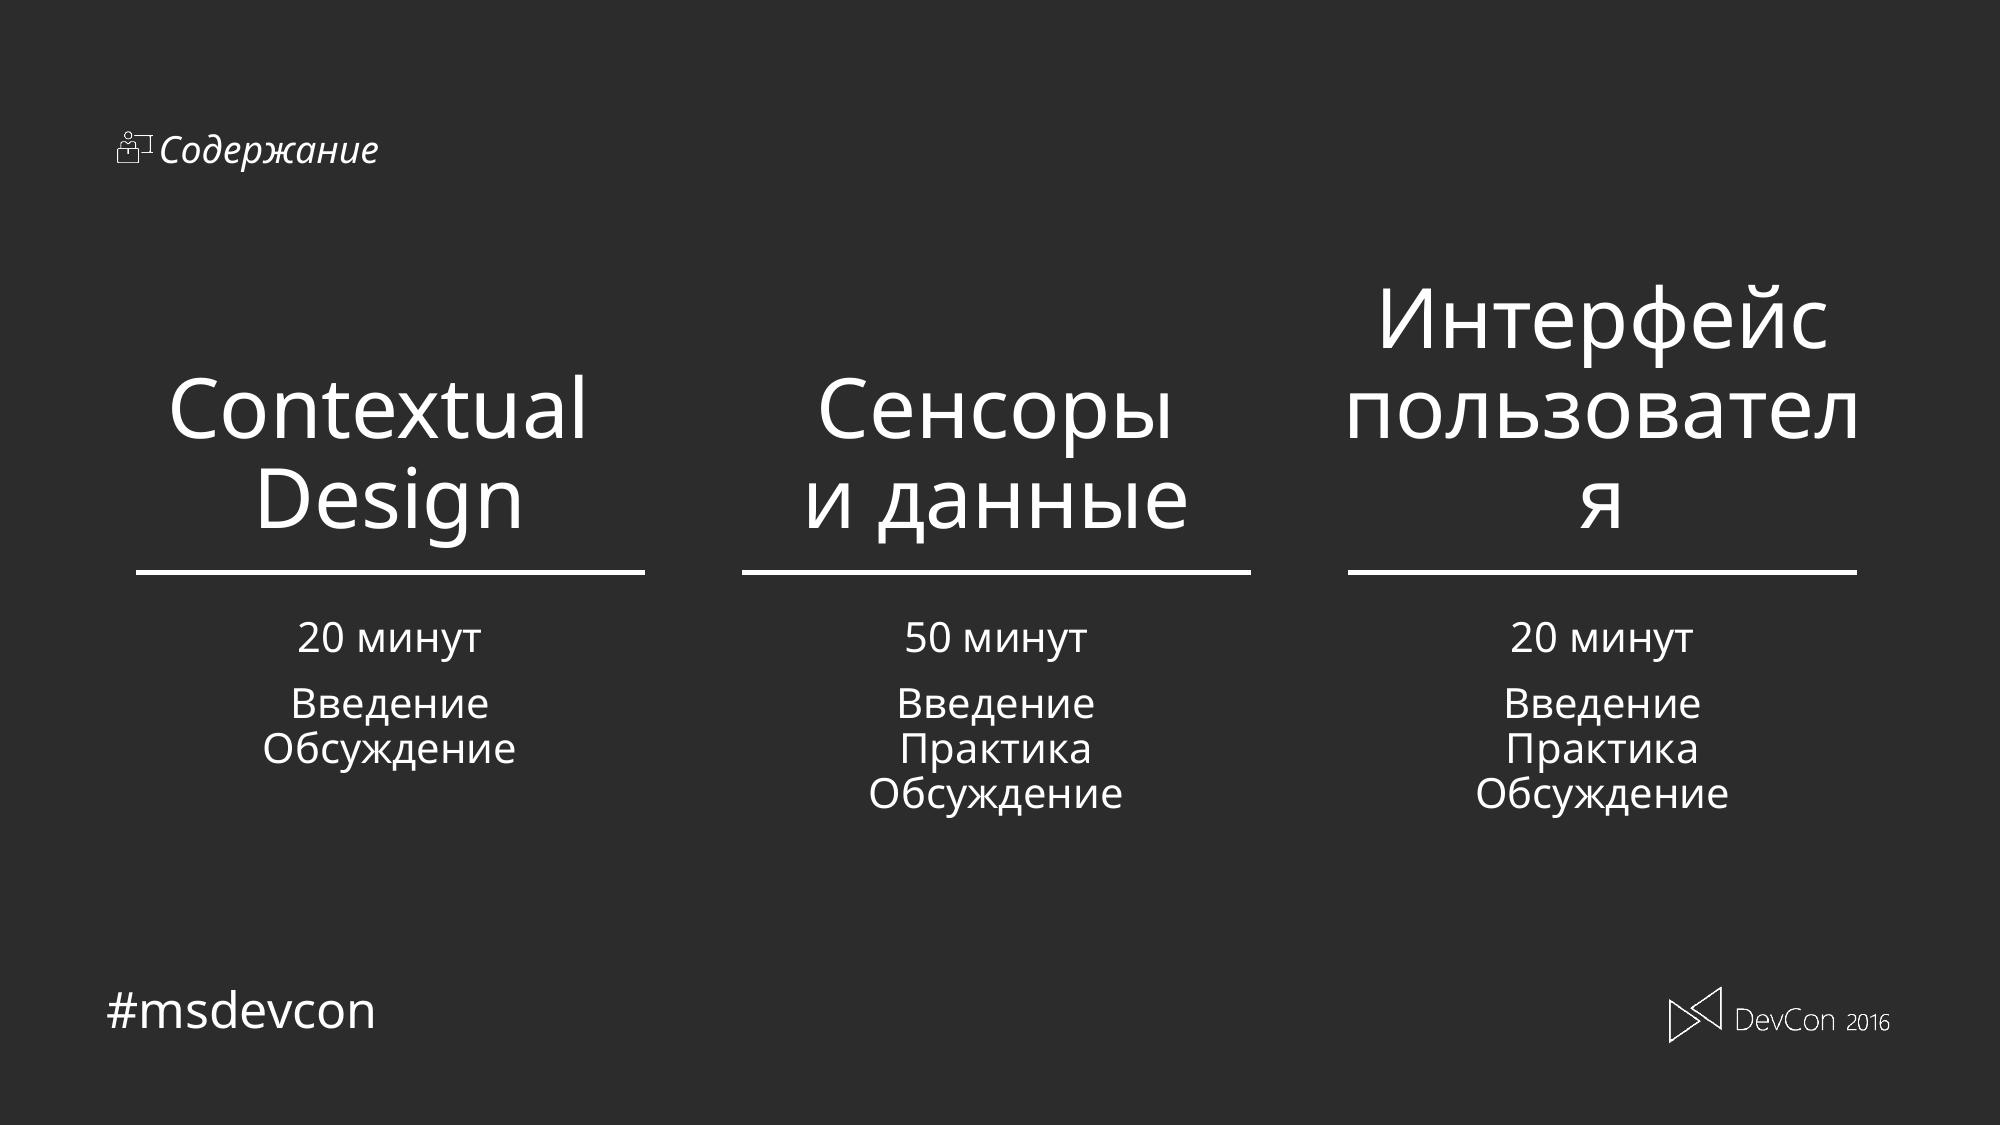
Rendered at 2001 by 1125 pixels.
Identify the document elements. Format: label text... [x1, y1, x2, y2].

title Contextual Design [94, 336, 686, 555]
list 20 минут Введение Обсуждение [94, 609, 686, 827]
picture [1649, 964, 1909, 1061]
list Сенсоры и данные [701, 336, 1292, 555]
list 20 минут Введение Практика Обсуждение [1307, 609, 1898, 827]
picture [109, 120, 163, 174]
list 50 минут Введение Практика Обсуждение [701, 609, 1292, 827]
list Интерфейс пользователя [1307, 336, 1898, 555]
